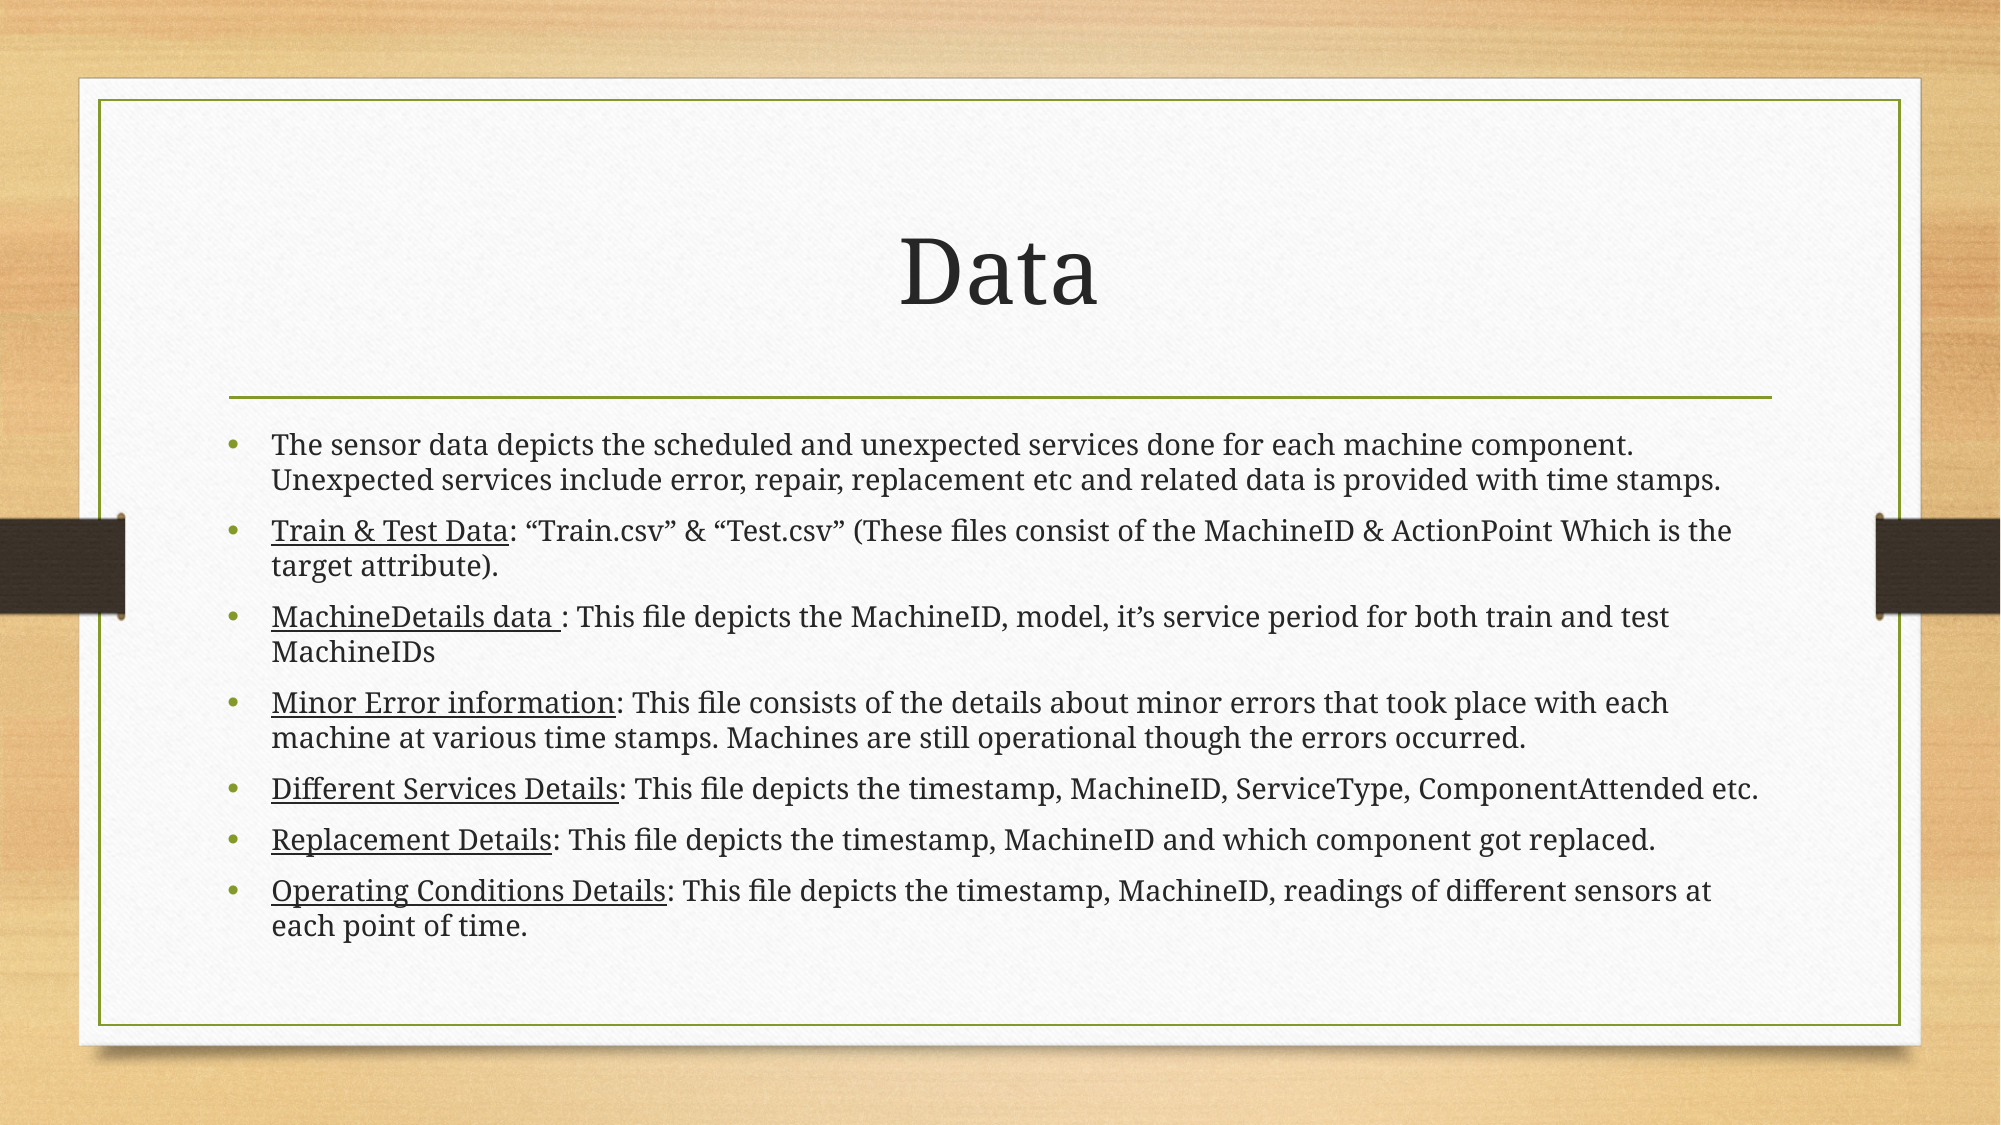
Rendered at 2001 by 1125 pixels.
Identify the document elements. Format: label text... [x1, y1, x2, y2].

list The sensor data depicts the scheduled and unexpected services done for each machine component. Unexpected services include error, repair, replacement etc and related data is provided with time stamps. Train & Test Data: “Train.csv” & “Test.csv” (These files consist of the MachineID & ActionPoint Which is the target attribute). MachineDetails data : This file depicts the MachineID, model, it’s service period for both train and test MachineIDs Minor Error information: This file consists of the details about minor errors that took place with each machine at various time stamps. Machines are still operational though the errors occurred. Different Services Details: This file depicts the timestamp, MachineID, ServiceType, ComponentAttended etc. Replacement Details: This file depicts the timestamp, MachineID and which component got replaced. Operating Conditions Details: This file depicts the timestamp, MachineID, readings of different sensors at each point of time. [212, 419, 1788, 964]
picture [0, 0, 2001, 1125]
title Data [212, 161, 1788, 375]
